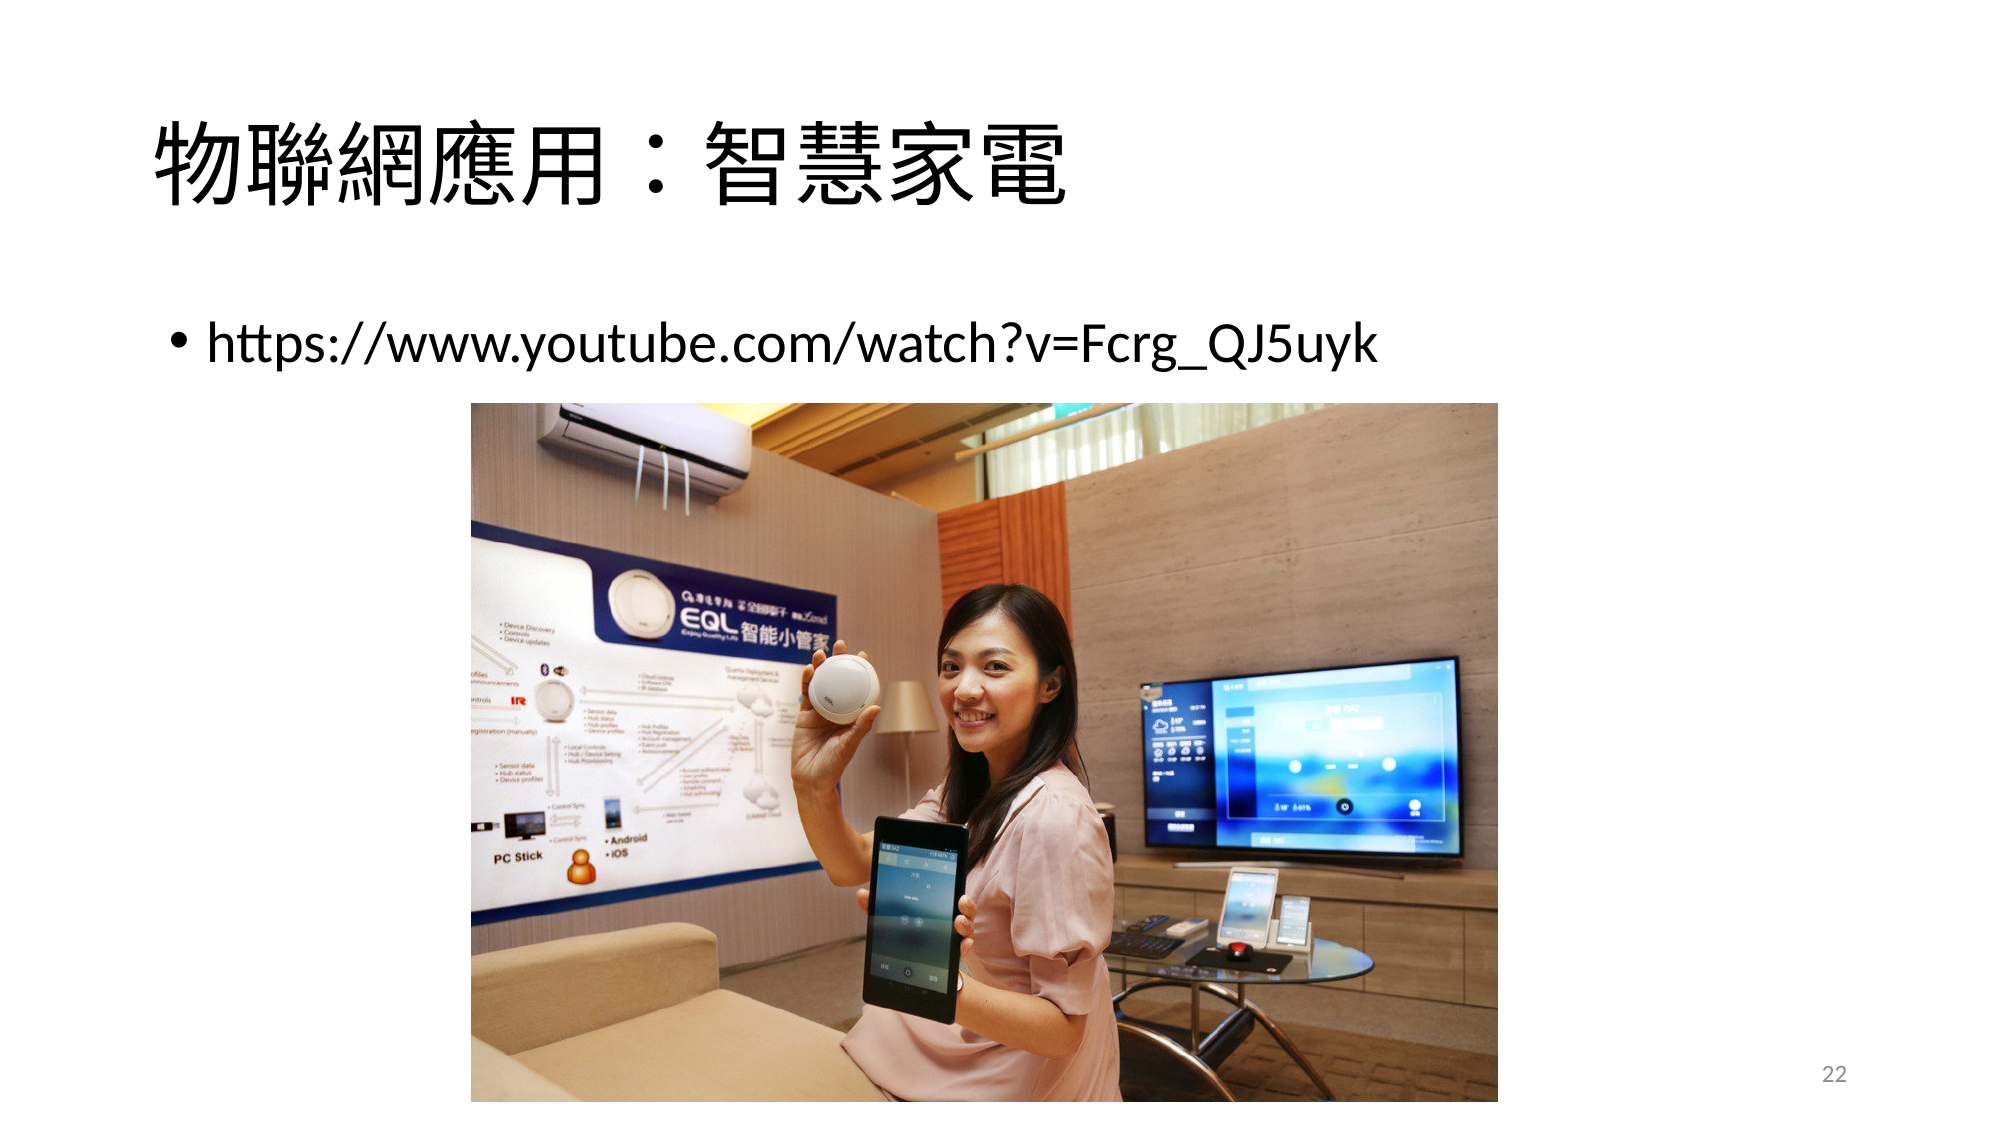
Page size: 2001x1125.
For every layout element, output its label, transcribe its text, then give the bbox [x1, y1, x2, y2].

title 物聯網應用：智慧家電 [137, 59, 1863, 278]
picture [470, 403, 1498, 1102]
slide_number 22 [1412, 1042, 1863, 1103]
list https://www.youtube.com/watch?v=Fcrg_QJ5uyk [153, 304, 1879, 1018]
